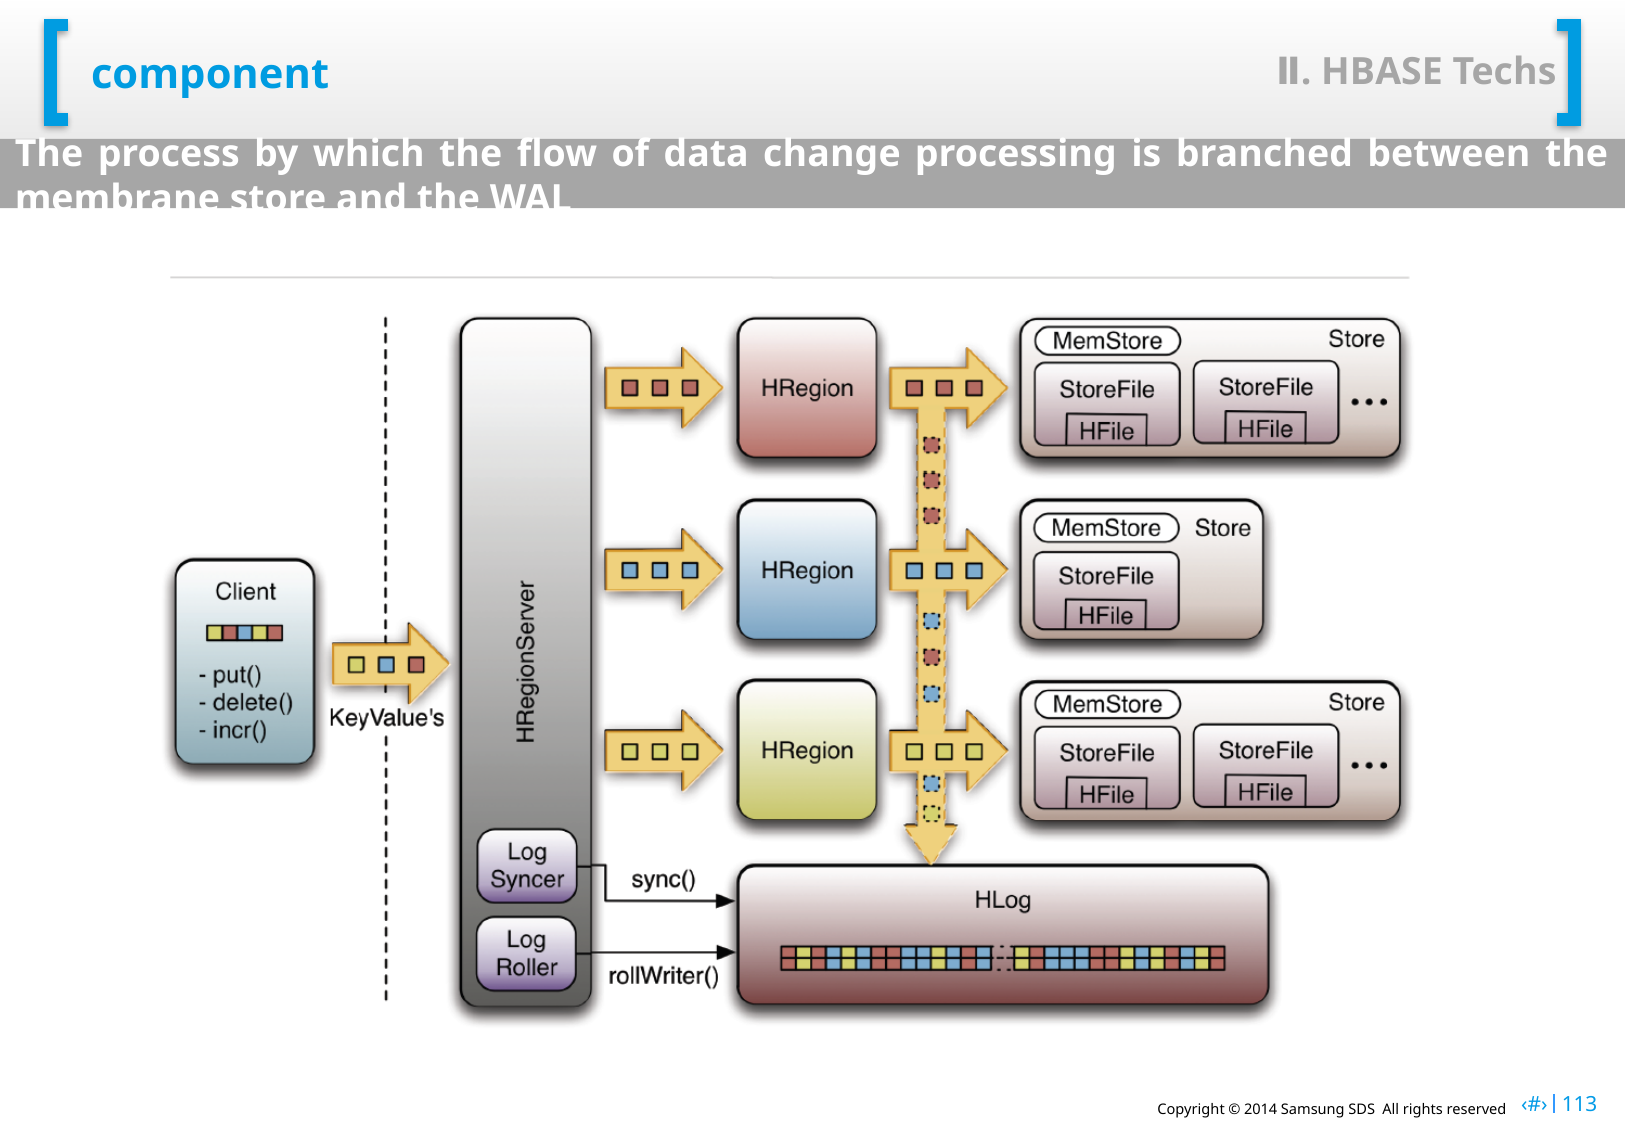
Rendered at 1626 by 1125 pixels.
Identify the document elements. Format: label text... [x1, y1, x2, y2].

text_box Ⅱ. HBASE Techs [1184, 30, 1572, 108]
picture [127, 243, 1451, 1036]
text_box The process by which the flow of data change processing is branched between the membrane store and the WAL [0, 137, 1625, 210]
title component [90, 33, 1439, 111]
